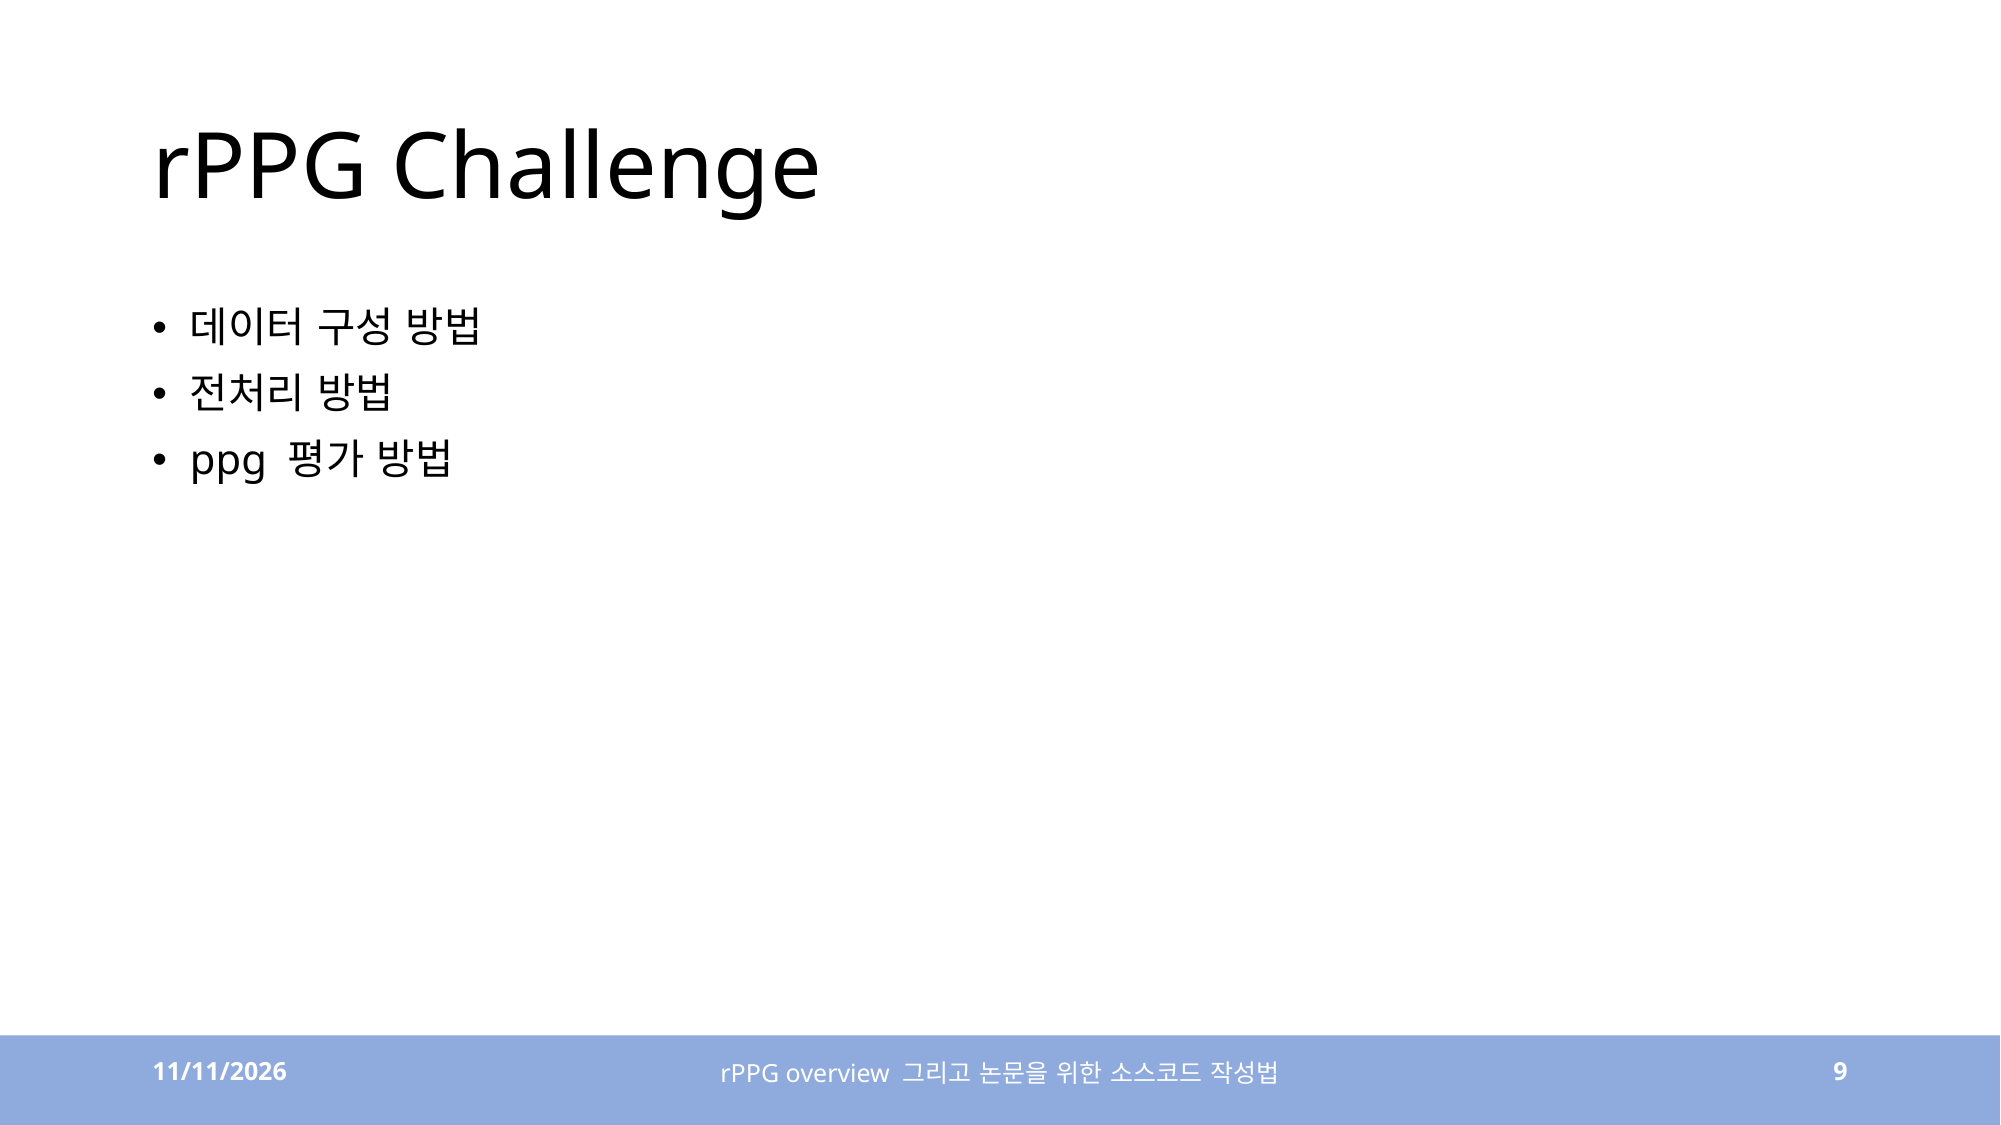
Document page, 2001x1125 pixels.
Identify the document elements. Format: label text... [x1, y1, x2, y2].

slide_number 9 [1412, 1042, 1863, 1103]
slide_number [137, 1042, 588, 1103]
footer rPPG overview 그리고 논문을 위한 소스코드 작성법 [662, 1042, 1338, 1103]
title rPPG Challenge [137, 59, 1863, 278]
list 데이터 구성 방법 전처리 방법 ppg 평가 방법 [137, 299, 1863, 1014]
